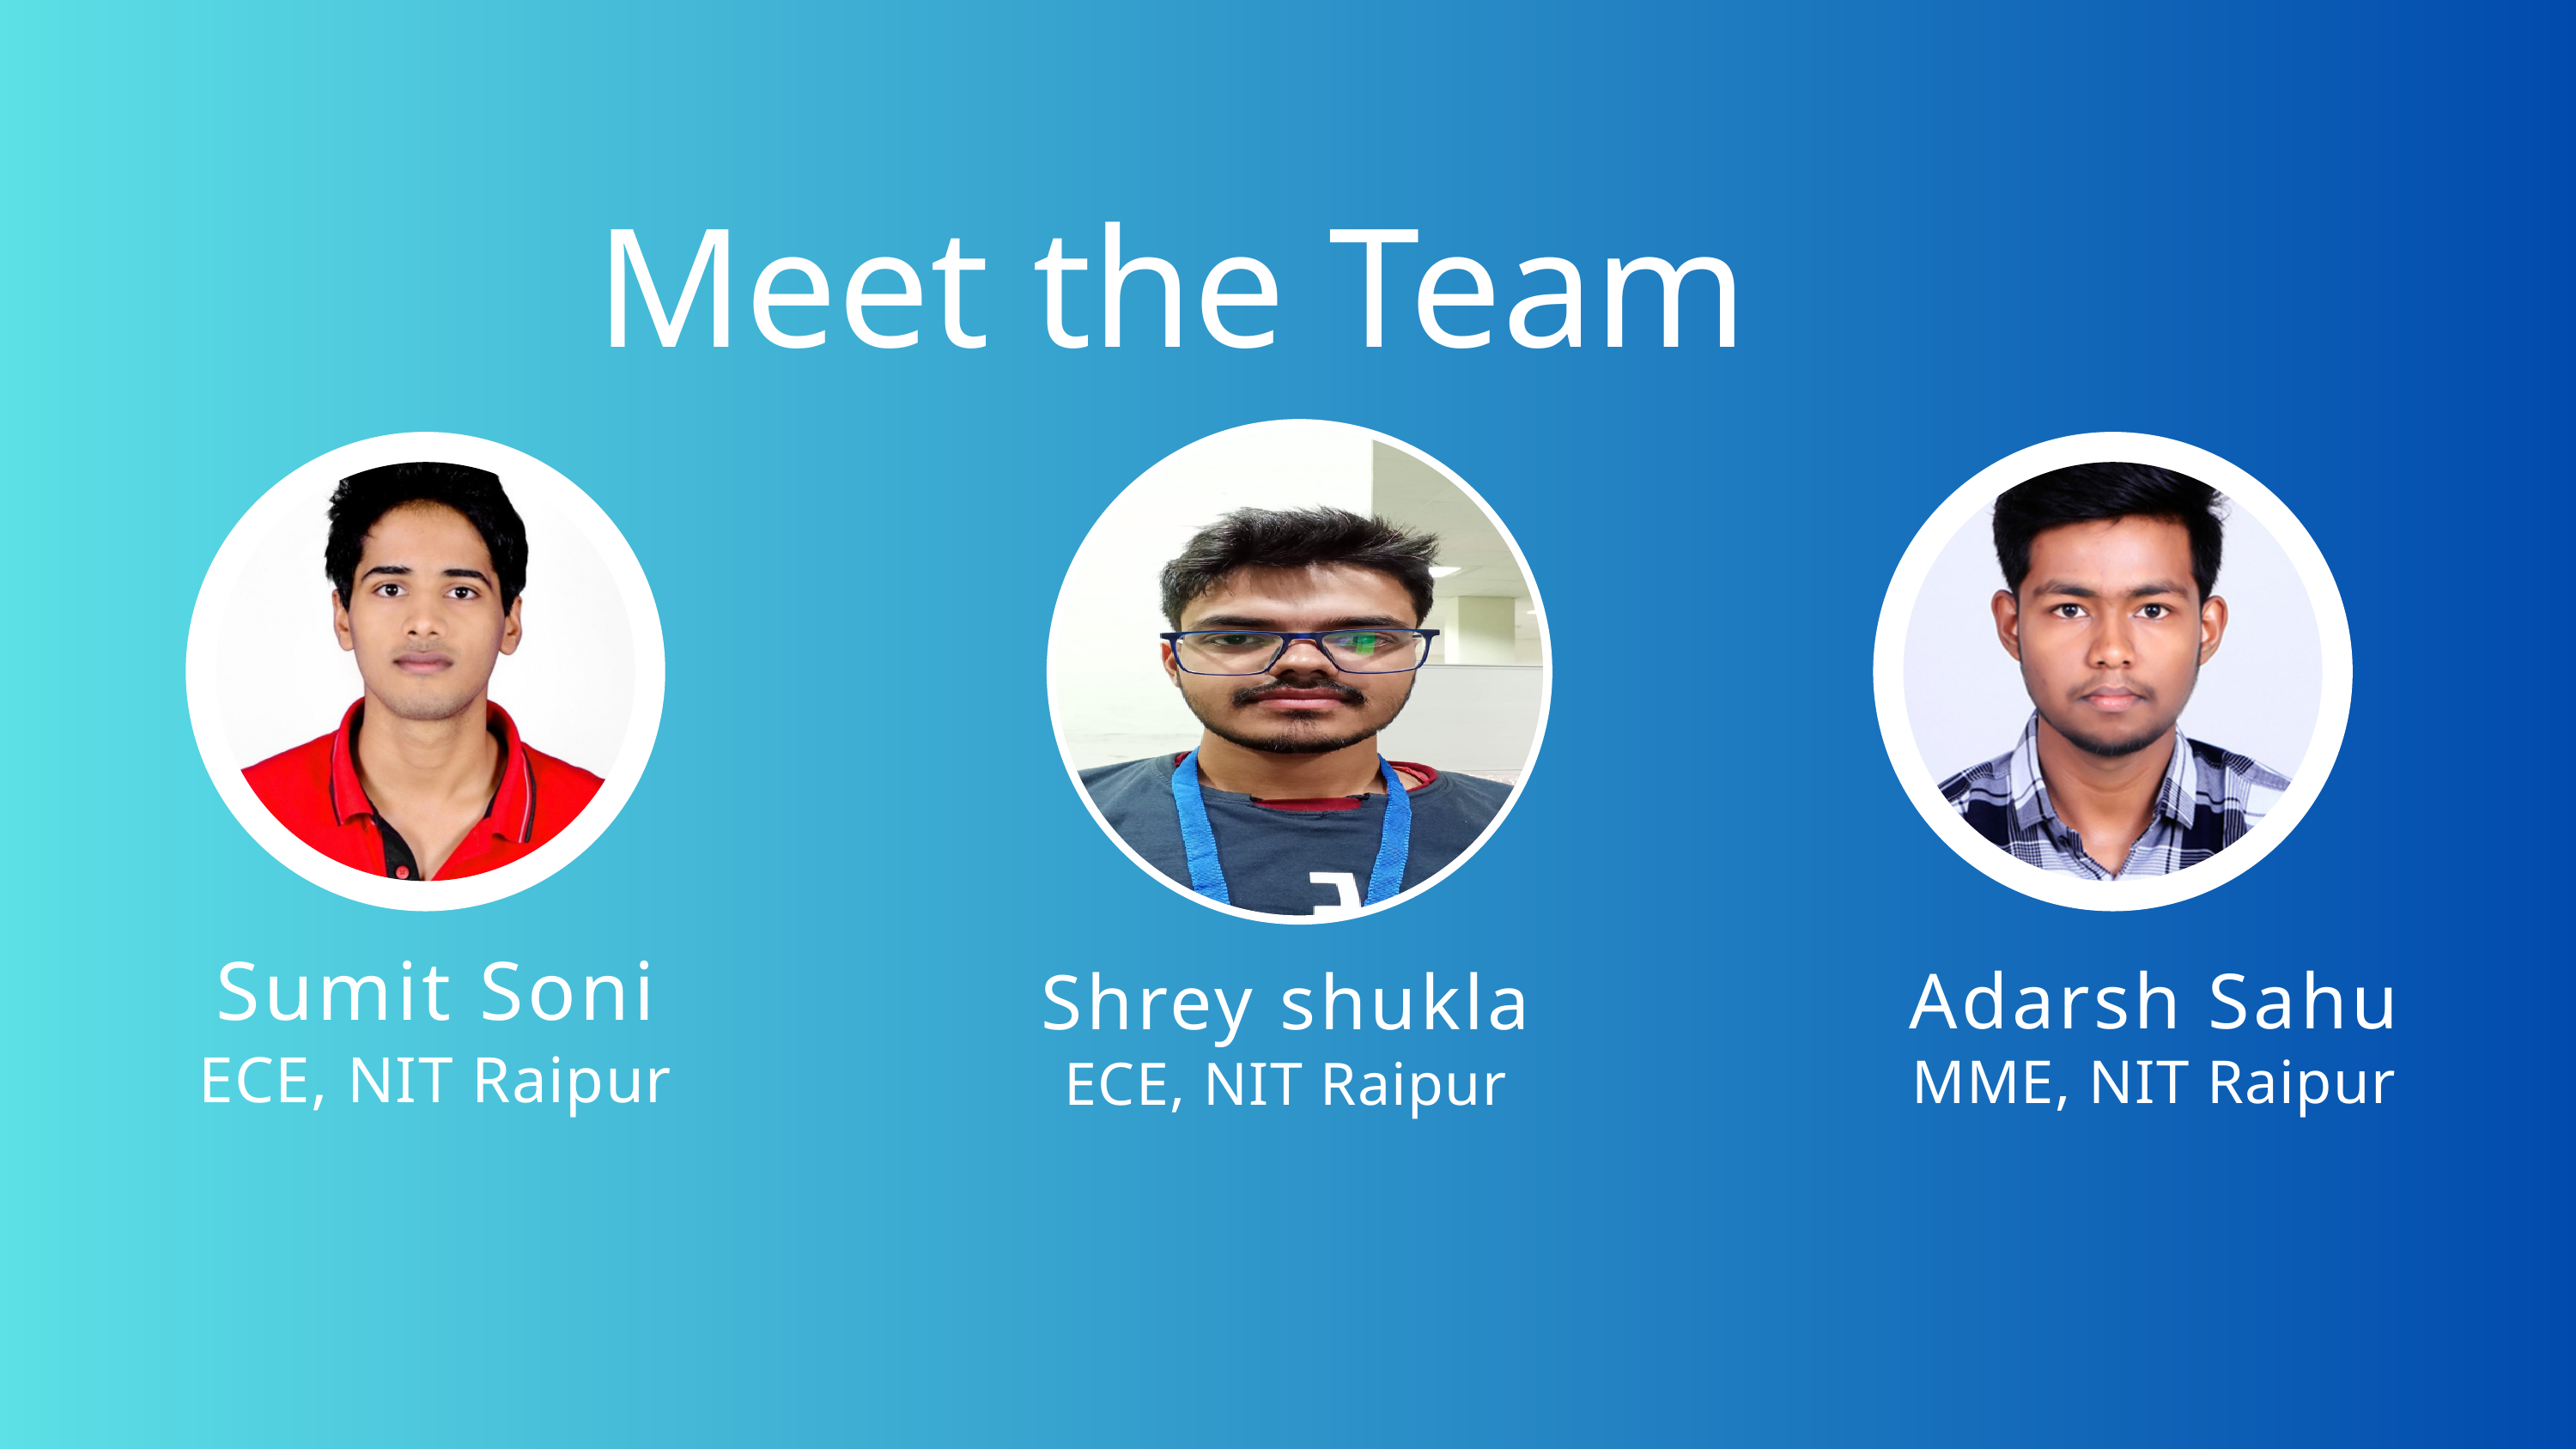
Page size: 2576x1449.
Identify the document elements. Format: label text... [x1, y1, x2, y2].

text_box ECE, NIT Raipur [31, 1027, 840, 1115]
text_box ECE, NIT Raipur [908, 1034, 1664, 1117]
text_box Adarsh Sahu [1771, 944, 2537, 1033]
text_box MME, NIT Raipur [1771, 1033, 2537, 1116]
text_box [1040, 413, 1559, 930]
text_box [185, 431, 665, 912]
text_box Shrey shukla [908, 946, 1664, 1034]
text_box Meet the Team [572, 149, 1772, 380]
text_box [1873, 431, 2354, 912]
text_box Sumit Soni [31, 931, 840, 1027]
